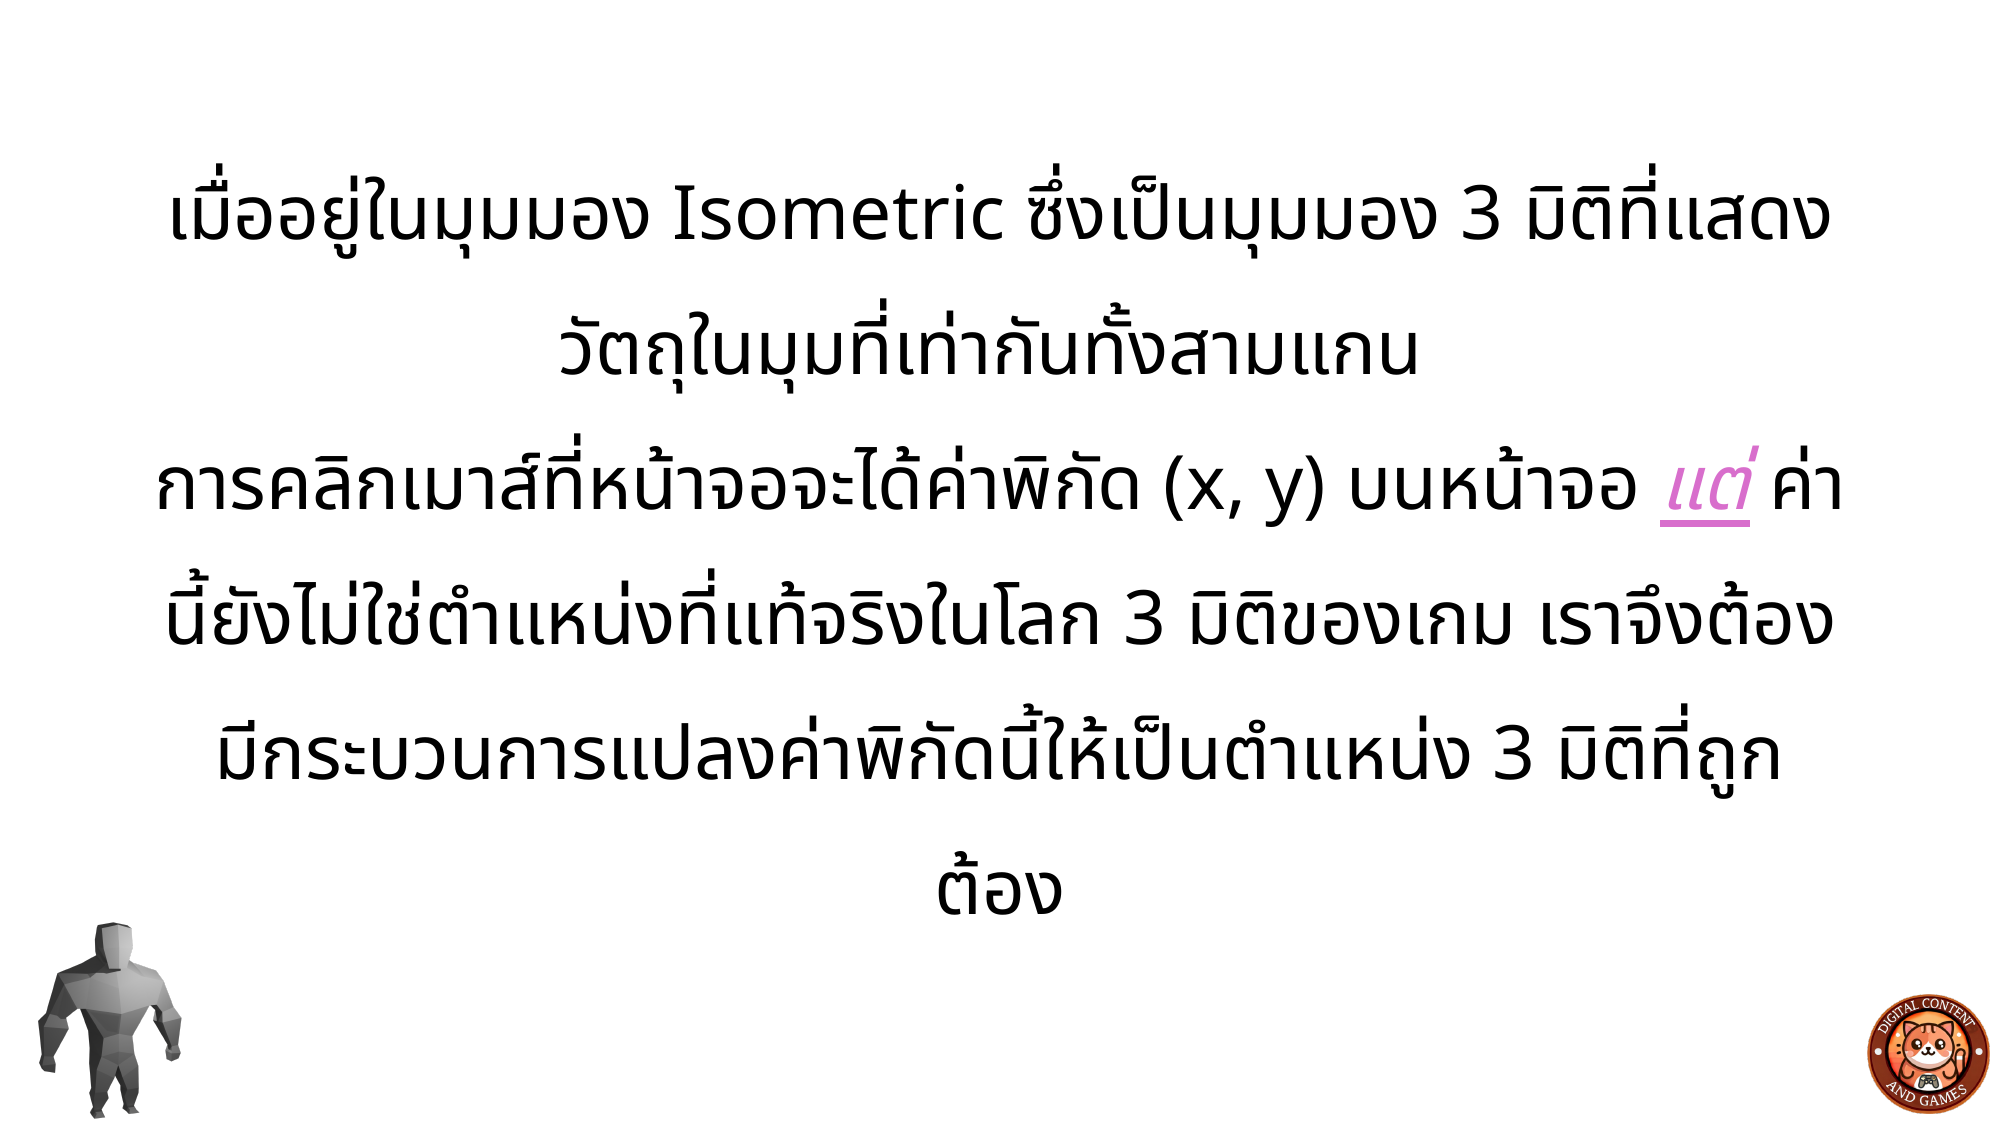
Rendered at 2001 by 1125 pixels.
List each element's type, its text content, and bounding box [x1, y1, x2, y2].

picture [0, 915, 351, 1125]
title เมื่ออยู่ในมุมมอง Isometric ซึ่งเป็นมุมมอง 3 มิติที่แสดงวัตถุในมุมที่เท่ากันทั้งสามแกน การคลิกเมาส์ที่หน้าจอจะได้ค่าพิกัด (x, y) บนหน้าจอ แต่ ค่านี้ยังไม่ใช่ตำแหน่งที่แท้จริงในโลก 3 มิติของเกม เราจึงต้องมีกระบวนการแปลงค่าพิกัดนี้ให้เป็นตำแหน่ง 3 มิติที่ถูกต้อง [137, 59, 1863, 990]
picture [1866, 993, 1991, 1115]
